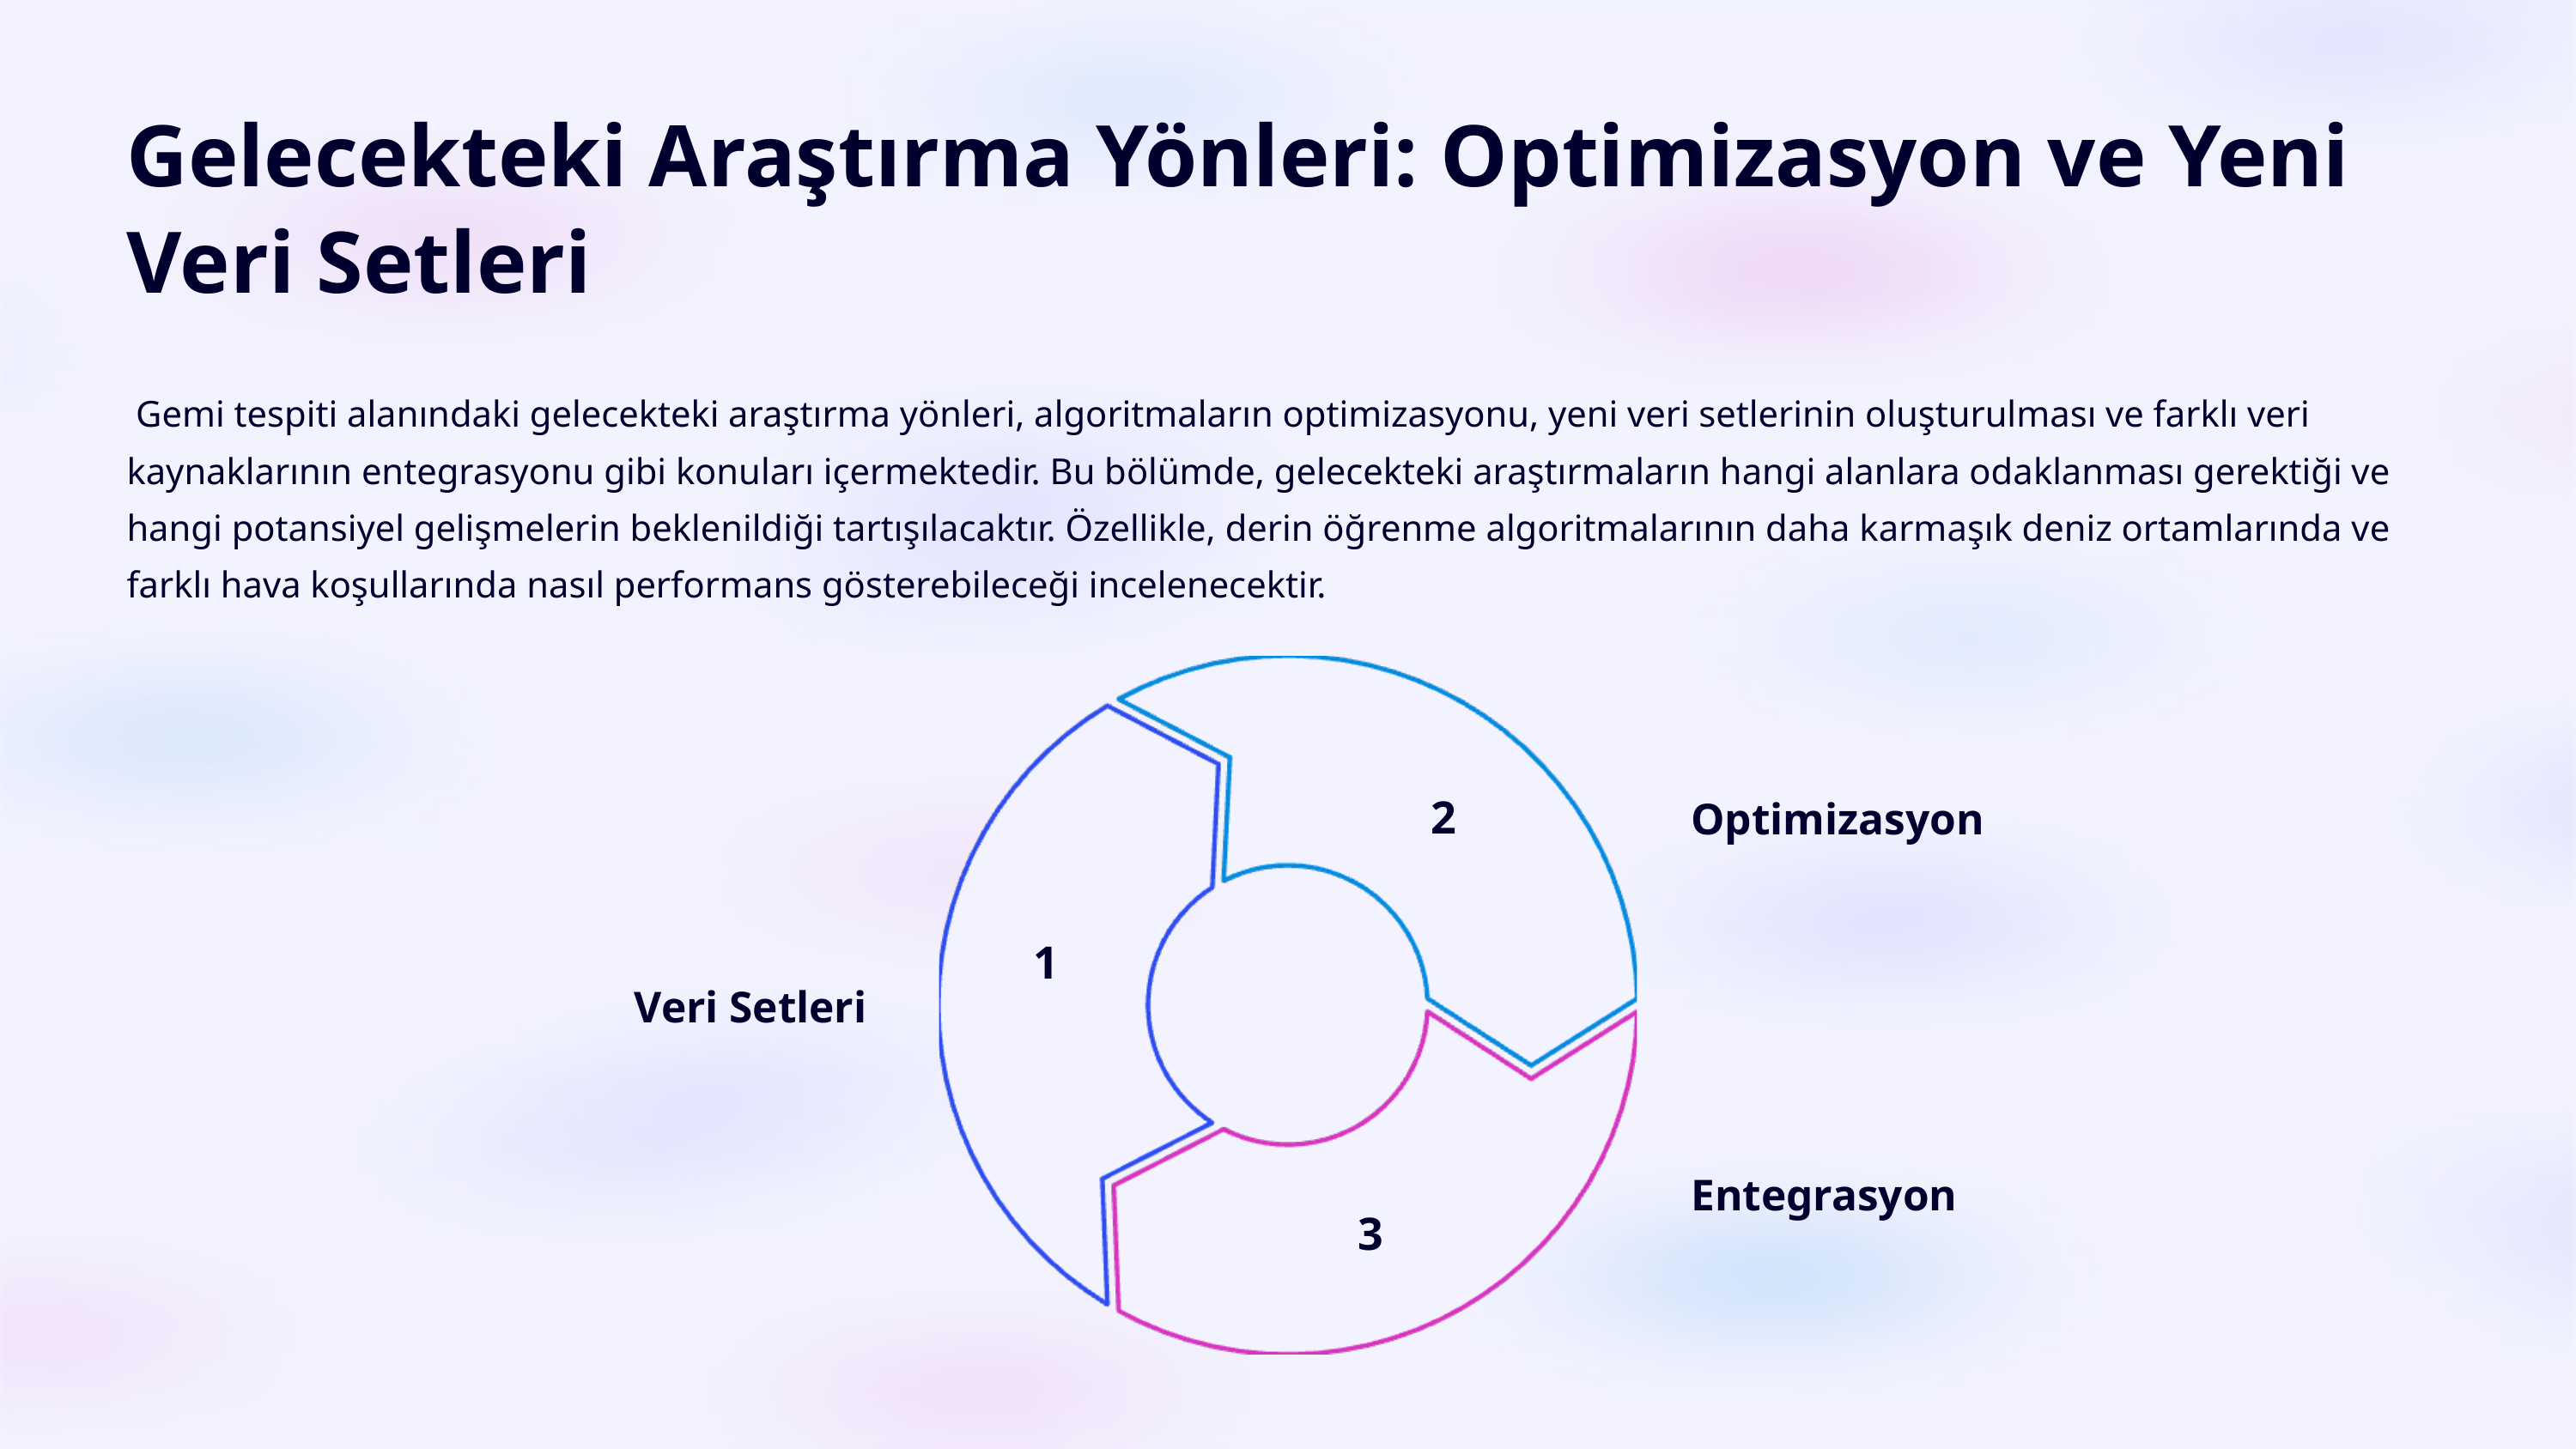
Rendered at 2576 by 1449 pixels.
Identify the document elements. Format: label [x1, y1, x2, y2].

text_box [126, 99, 2450, 312]
text_box [440, 979, 867, 1033]
text_box [1431, 781, 1459, 855]
text_box [1691, 791, 2117, 845]
text_box [0, 0, 2576, 1449]
text_box [1033, 926, 1061, 1000]
text_box [1358, 1197, 1386, 1271]
text_box [126, 384, 2450, 616]
text_box [1691, 1167, 2117, 1221]
